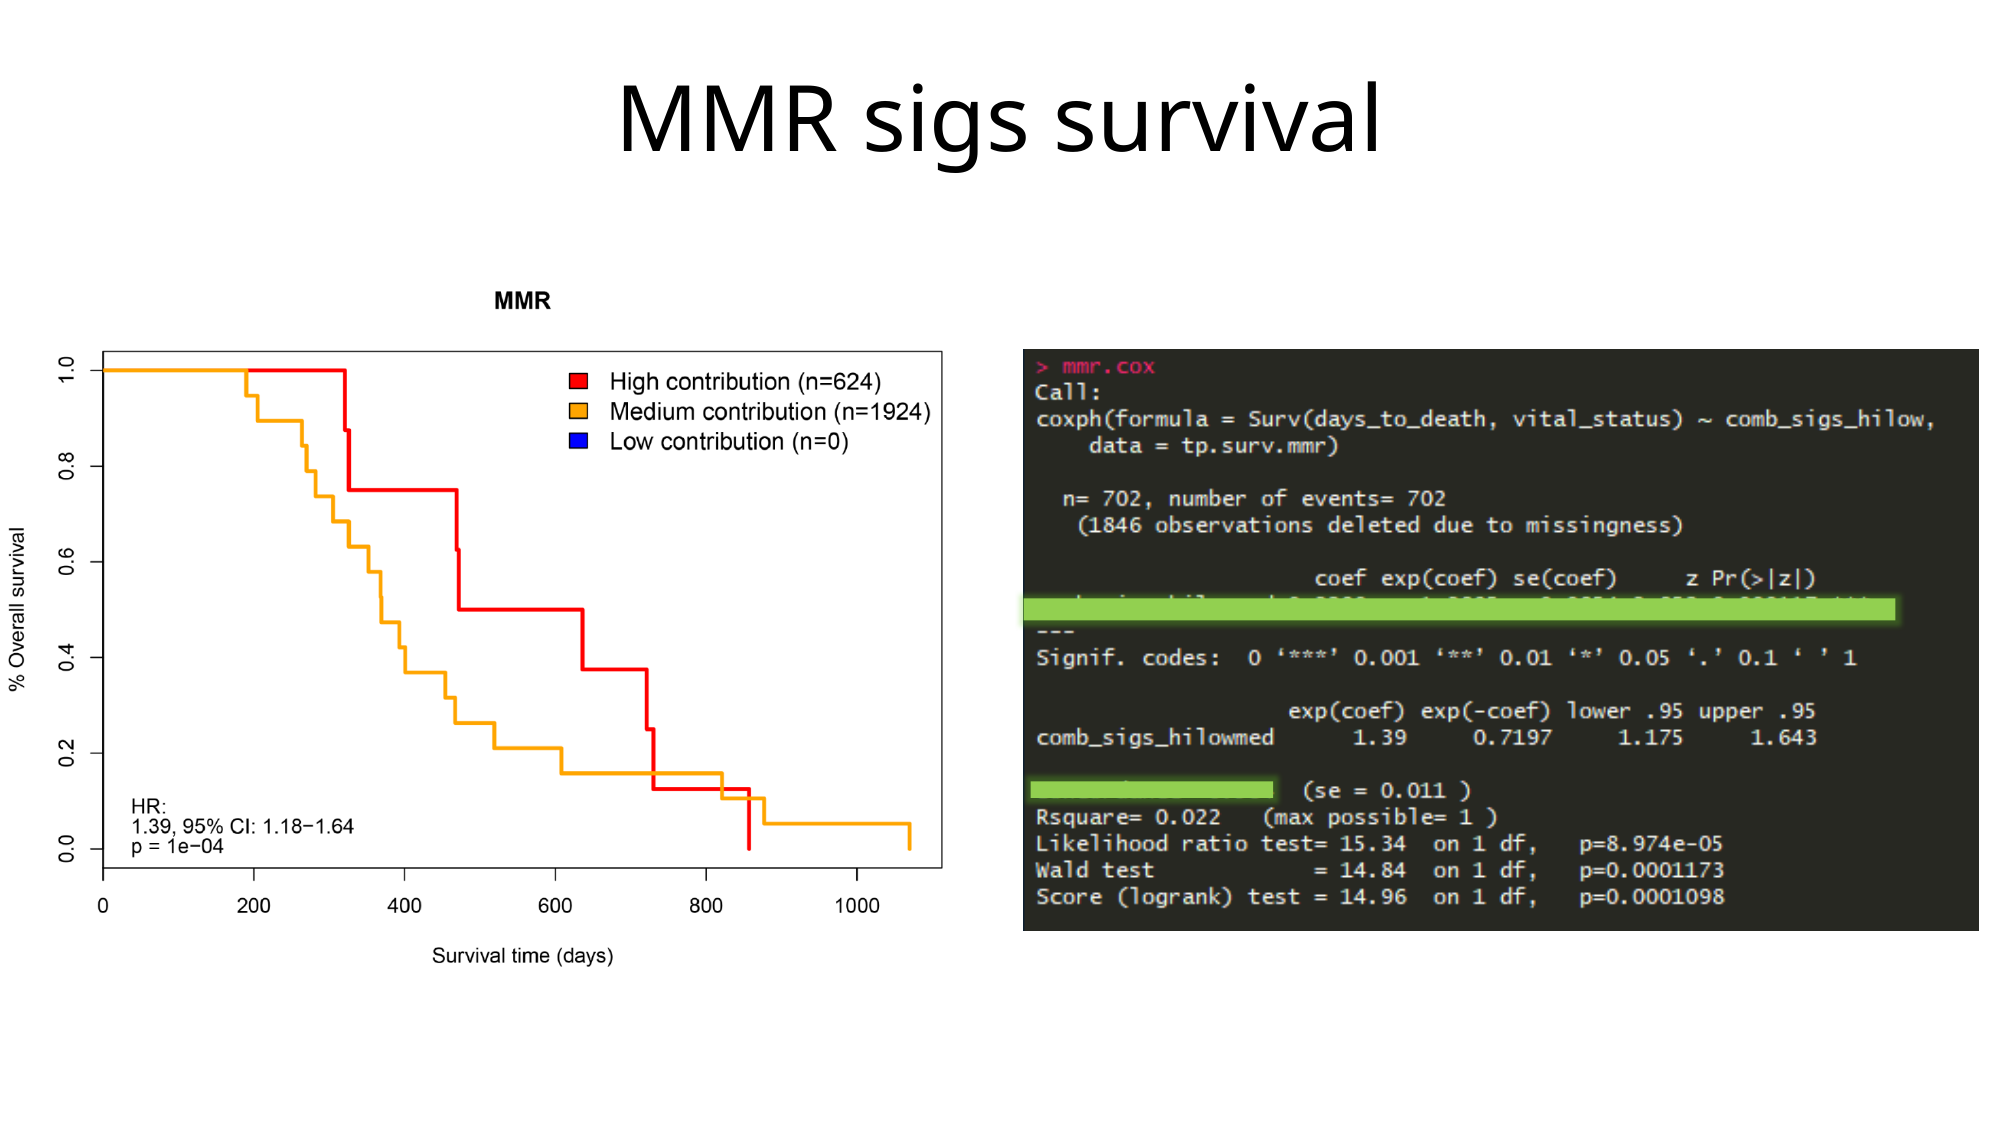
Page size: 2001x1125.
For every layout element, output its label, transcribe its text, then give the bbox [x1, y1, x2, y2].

title MMR sigs survival [137, 59, 1863, 185]
picture [1, 278, 944, 973]
picture [1023, 349, 1979, 931]
